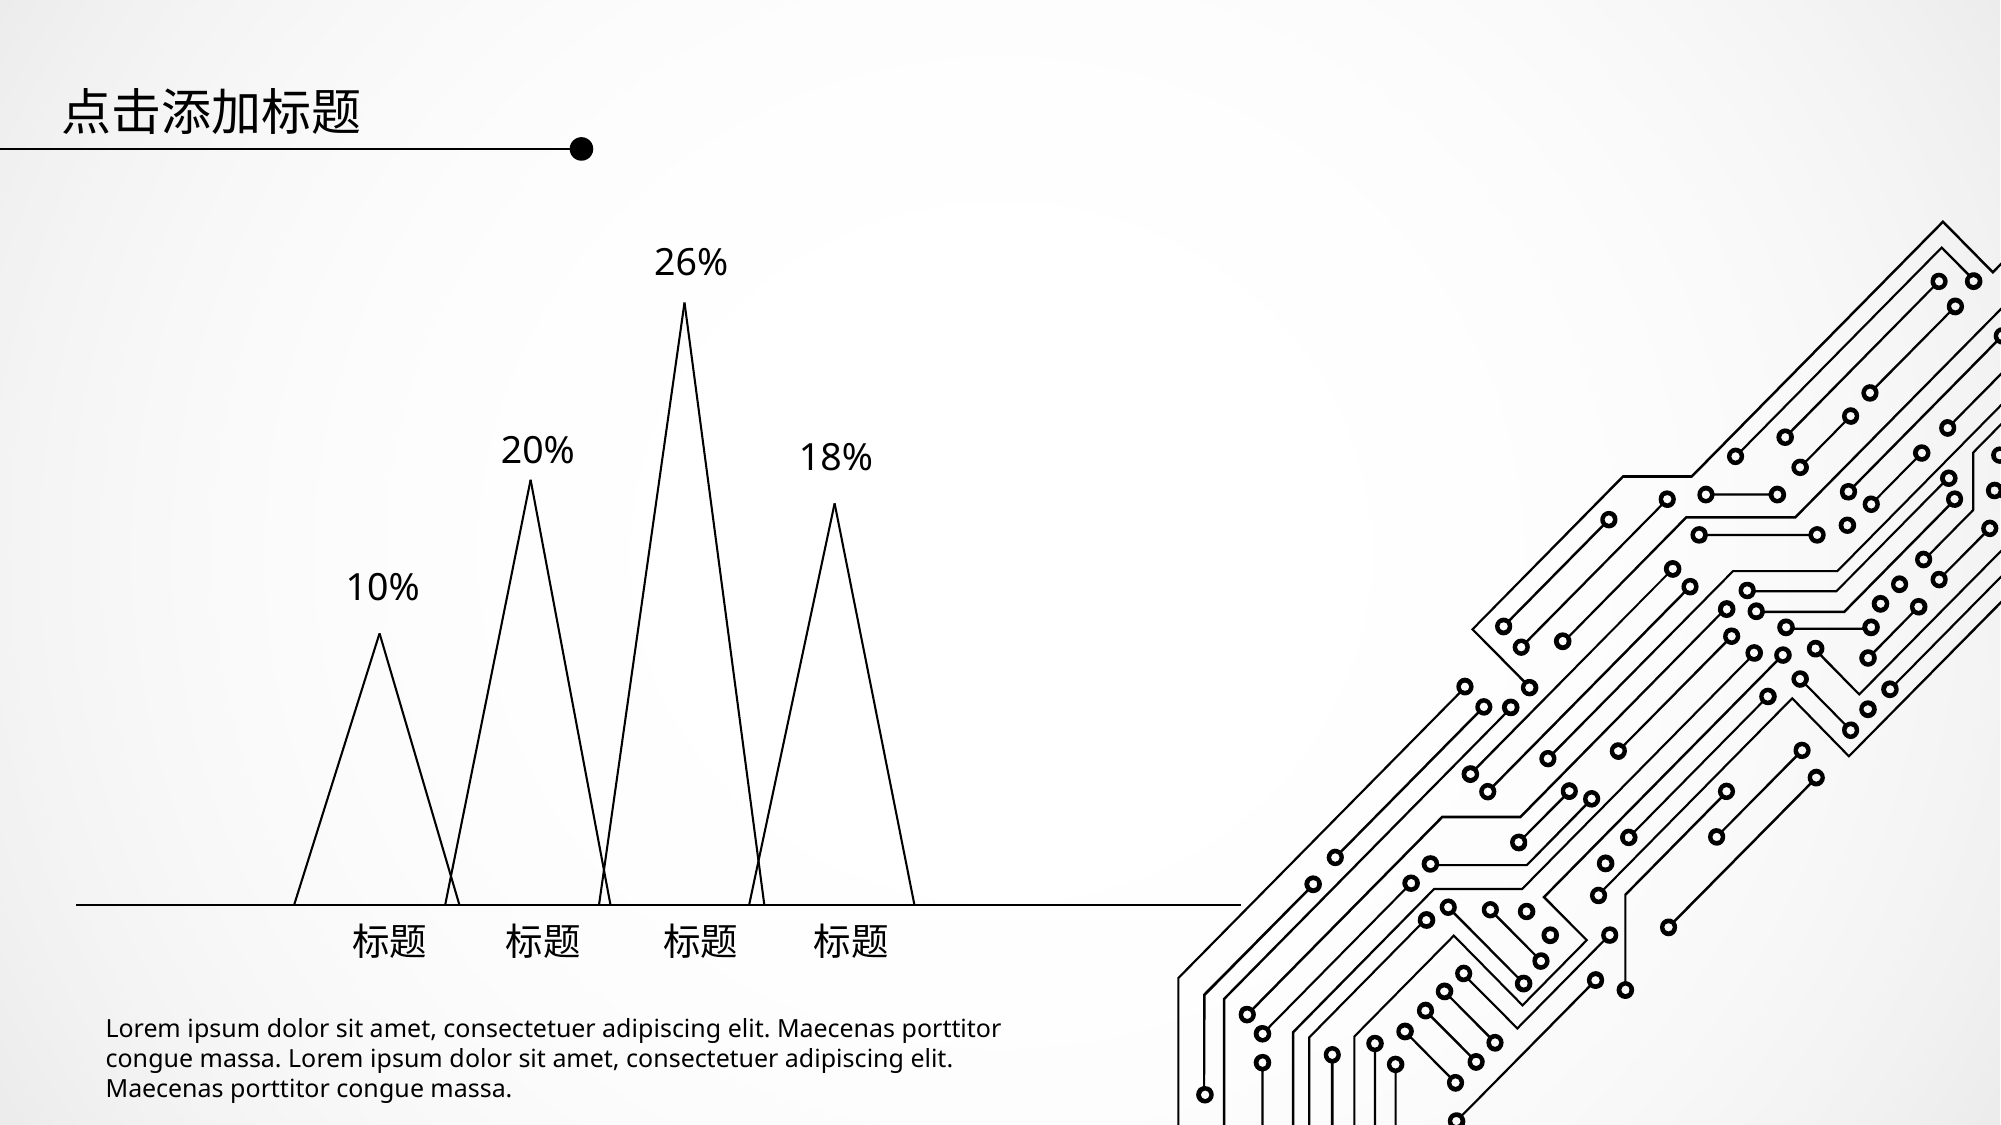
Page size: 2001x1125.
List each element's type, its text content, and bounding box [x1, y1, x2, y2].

picture [1142, 253, 2000, 1109]
text_box 标题 [490, 915, 596, 971]
text_box 点击添加标题 [46, 73, 566, 148]
text_box [567, 135, 596, 163]
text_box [379, 633, 439, 906]
text_box Lorem ipsum dolor sit amet, consectetuer adipiscing elit. Maecenas porttitor congue massa. Lorem ipsum dolor sit amet, consectetuer adipiscing elit. Maecenas porttitor congue massa. [90, 1005, 1040, 1110]
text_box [834, 503, 915, 906]
text_box 26% [639, 230, 744, 291]
text_box 标题 [798, 915, 904, 971]
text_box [598, 302, 683, 906]
text_box 标题 [337, 915, 443, 971]
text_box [293, 633, 377, 906]
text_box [748, 503, 832, 906]
text_box 10% [330, 555, 435, 616]
text_box 20% [486, 419, 590, 478]
text_box 标题 [648, 915, 754, 971]
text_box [444, 479, 529, 906]
text_box 18% [784, 425, 888, 486]
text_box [530, 479, 593, 906]
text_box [684, 302, 765, 906]
